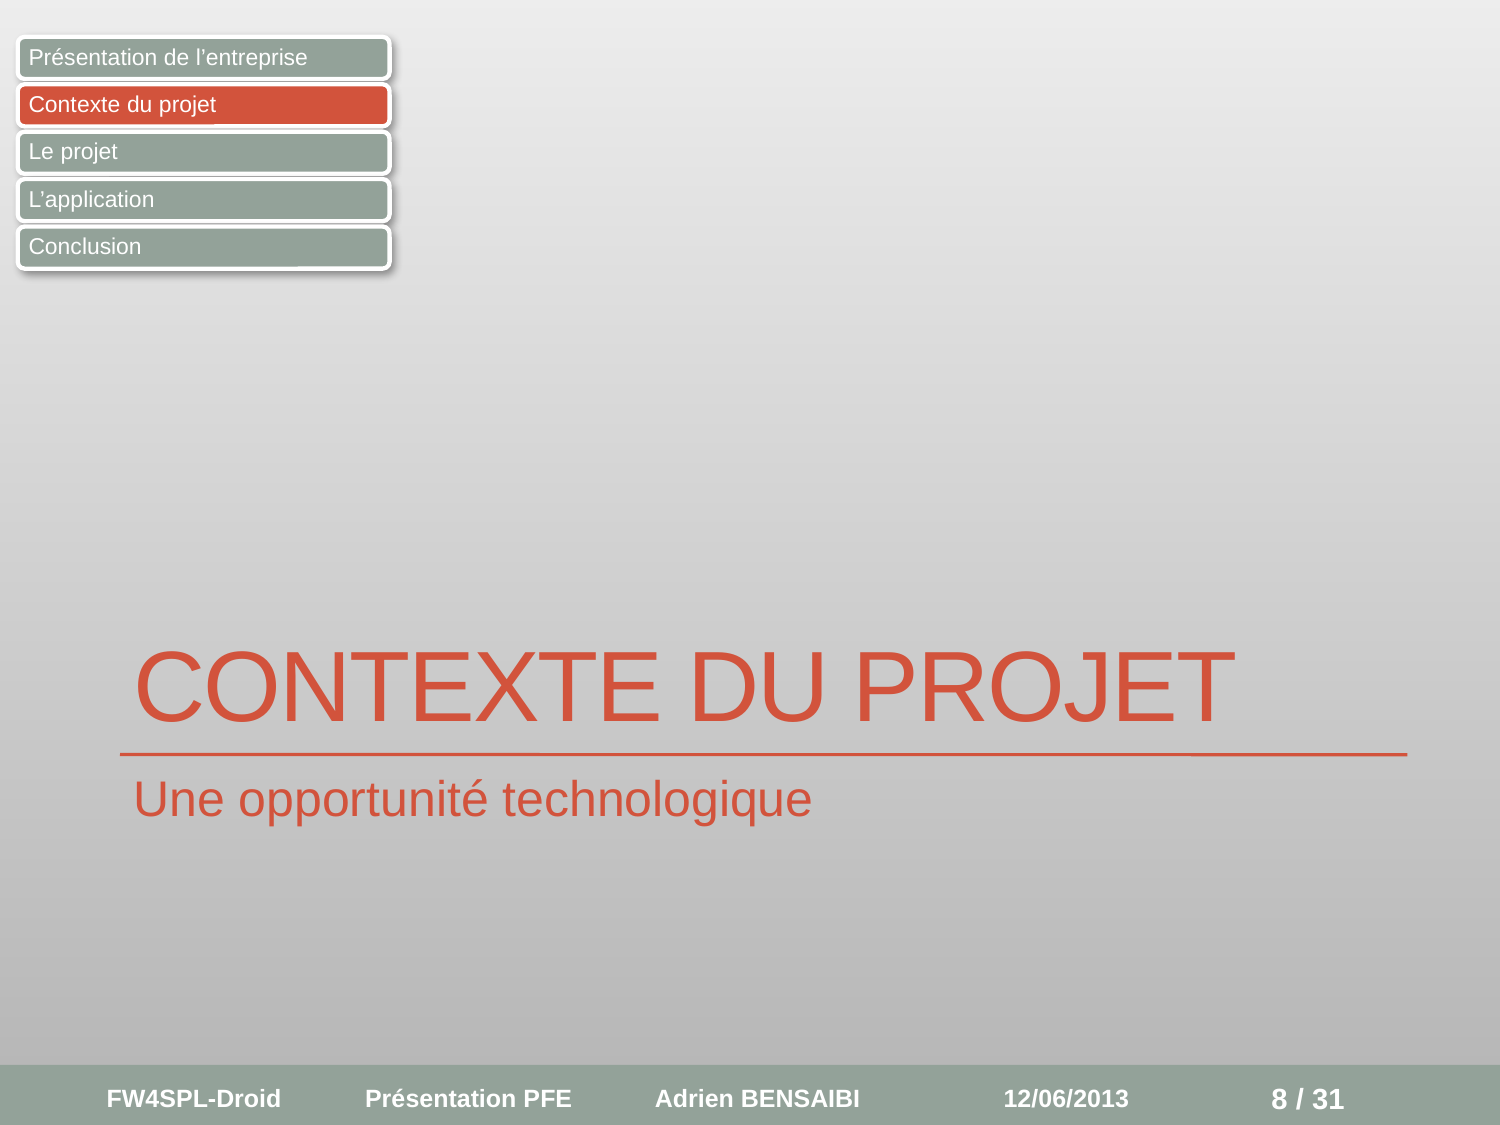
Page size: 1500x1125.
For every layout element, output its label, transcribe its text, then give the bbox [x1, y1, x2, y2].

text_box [17, 30, 390, 275]
title Contexte DU PROJET [118, 387, 1394, 749]
list Une opportunité technologique [118, 758, 1394, 1006]
